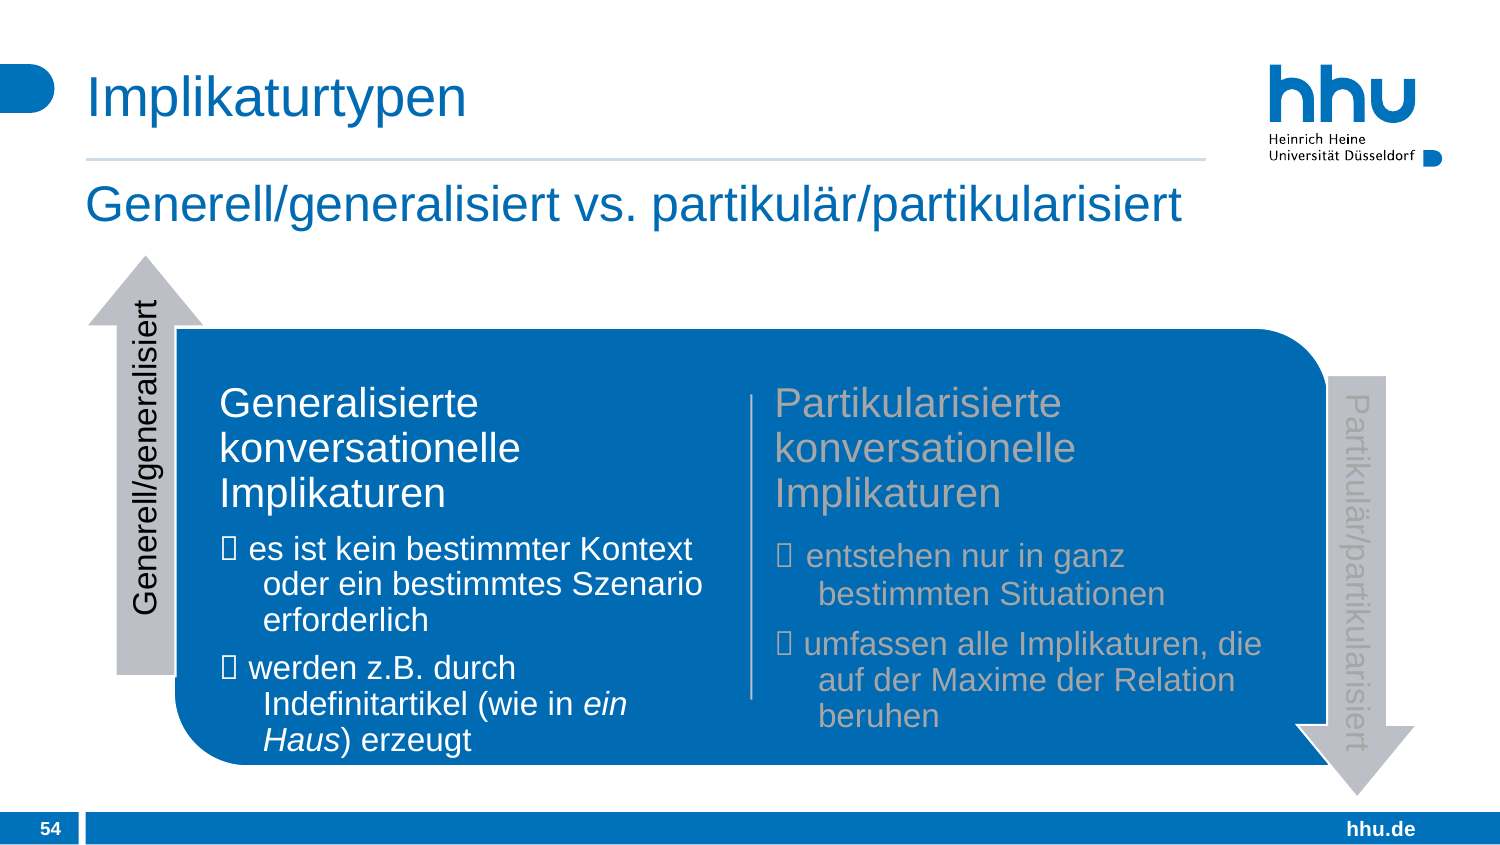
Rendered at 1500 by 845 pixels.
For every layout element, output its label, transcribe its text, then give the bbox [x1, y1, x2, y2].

title Implikaturtypen [86, 54, 1207, 129]
list Generell/generalisiert vs. partikulär/partikularisiert [85, 178, 1415, 232]
slide_number 54 [5, 816, 62, 841]
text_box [85, 253, 1418, 841]
